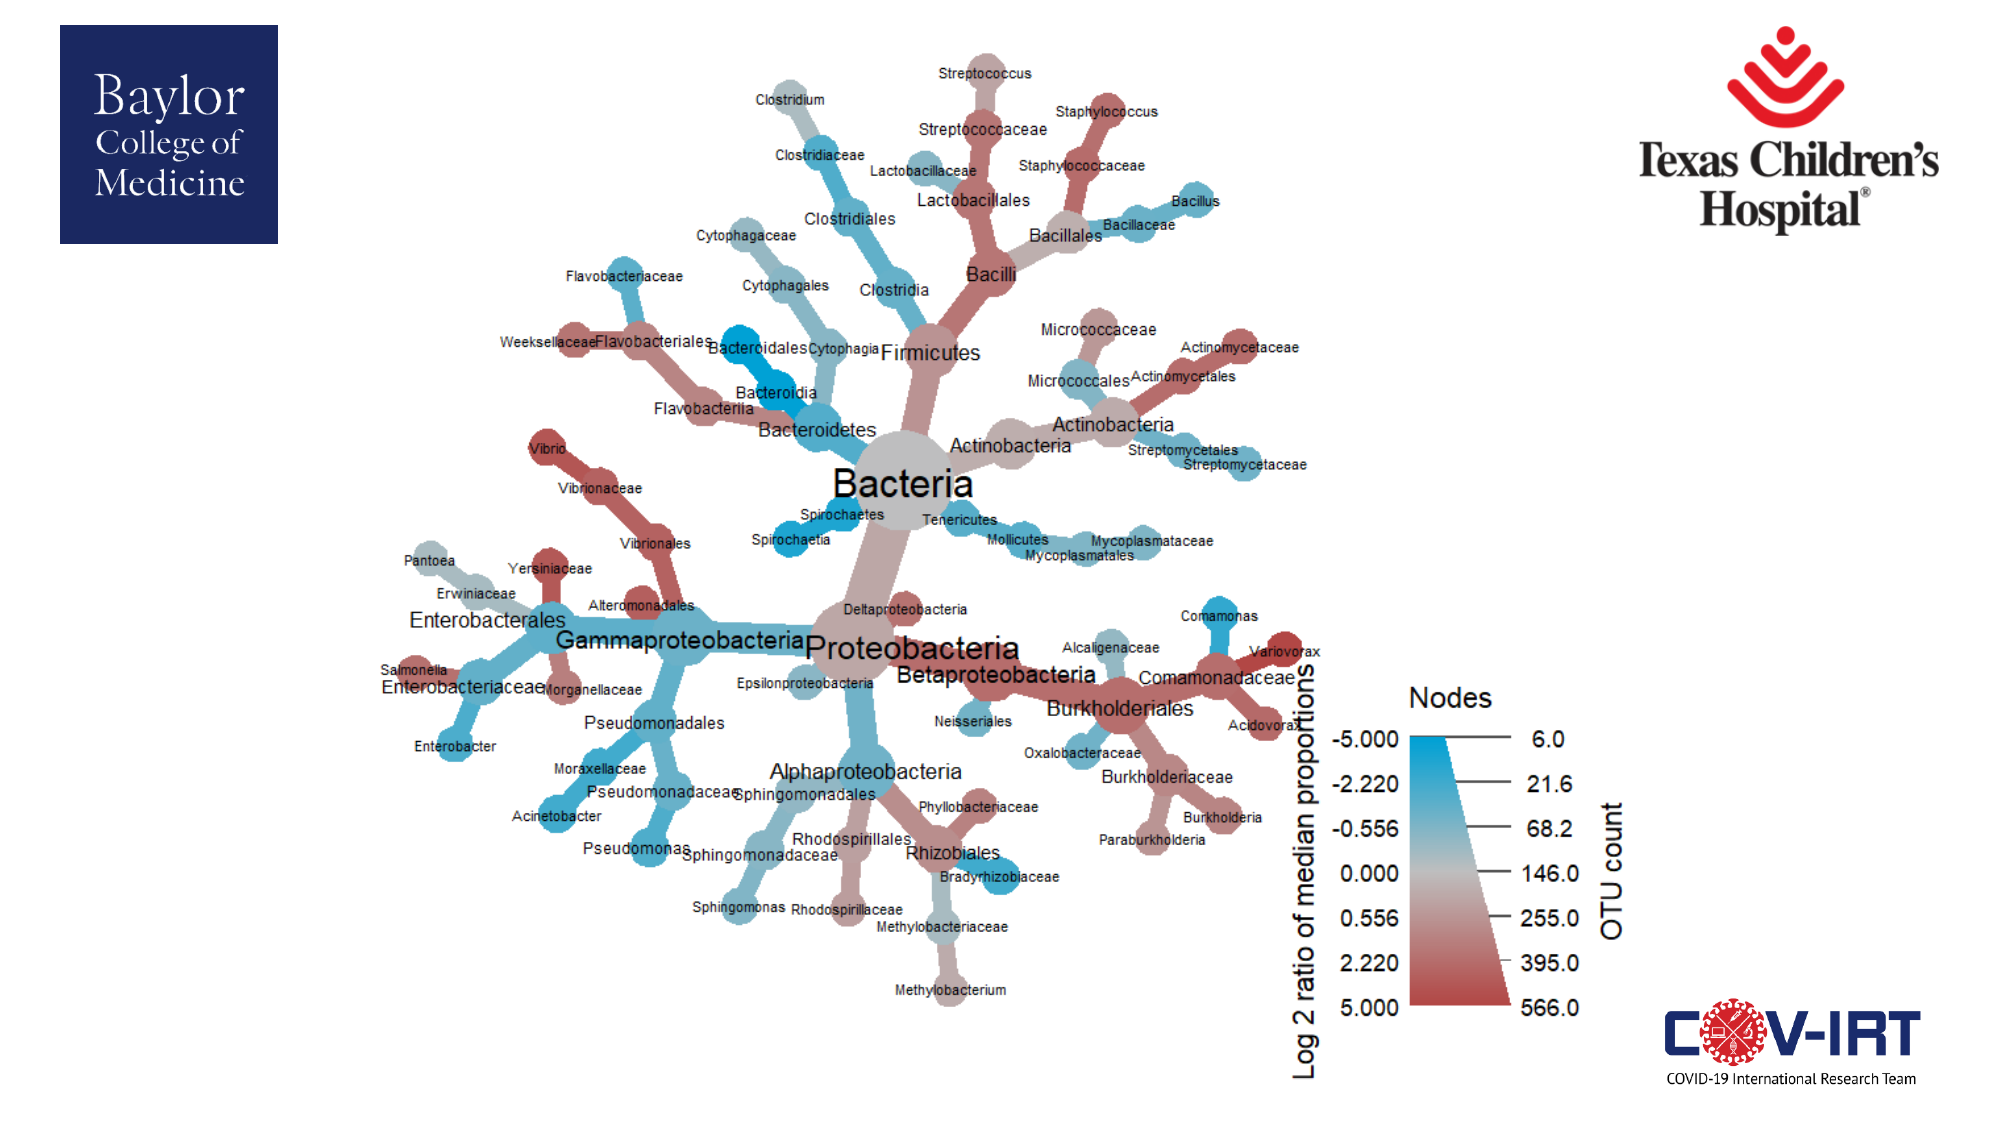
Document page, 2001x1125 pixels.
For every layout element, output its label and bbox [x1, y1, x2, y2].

picture [1654, 990, 1931, 1100]
picture [60, 25, 278, 244]
picture [360, 25, 1940, 1086]
